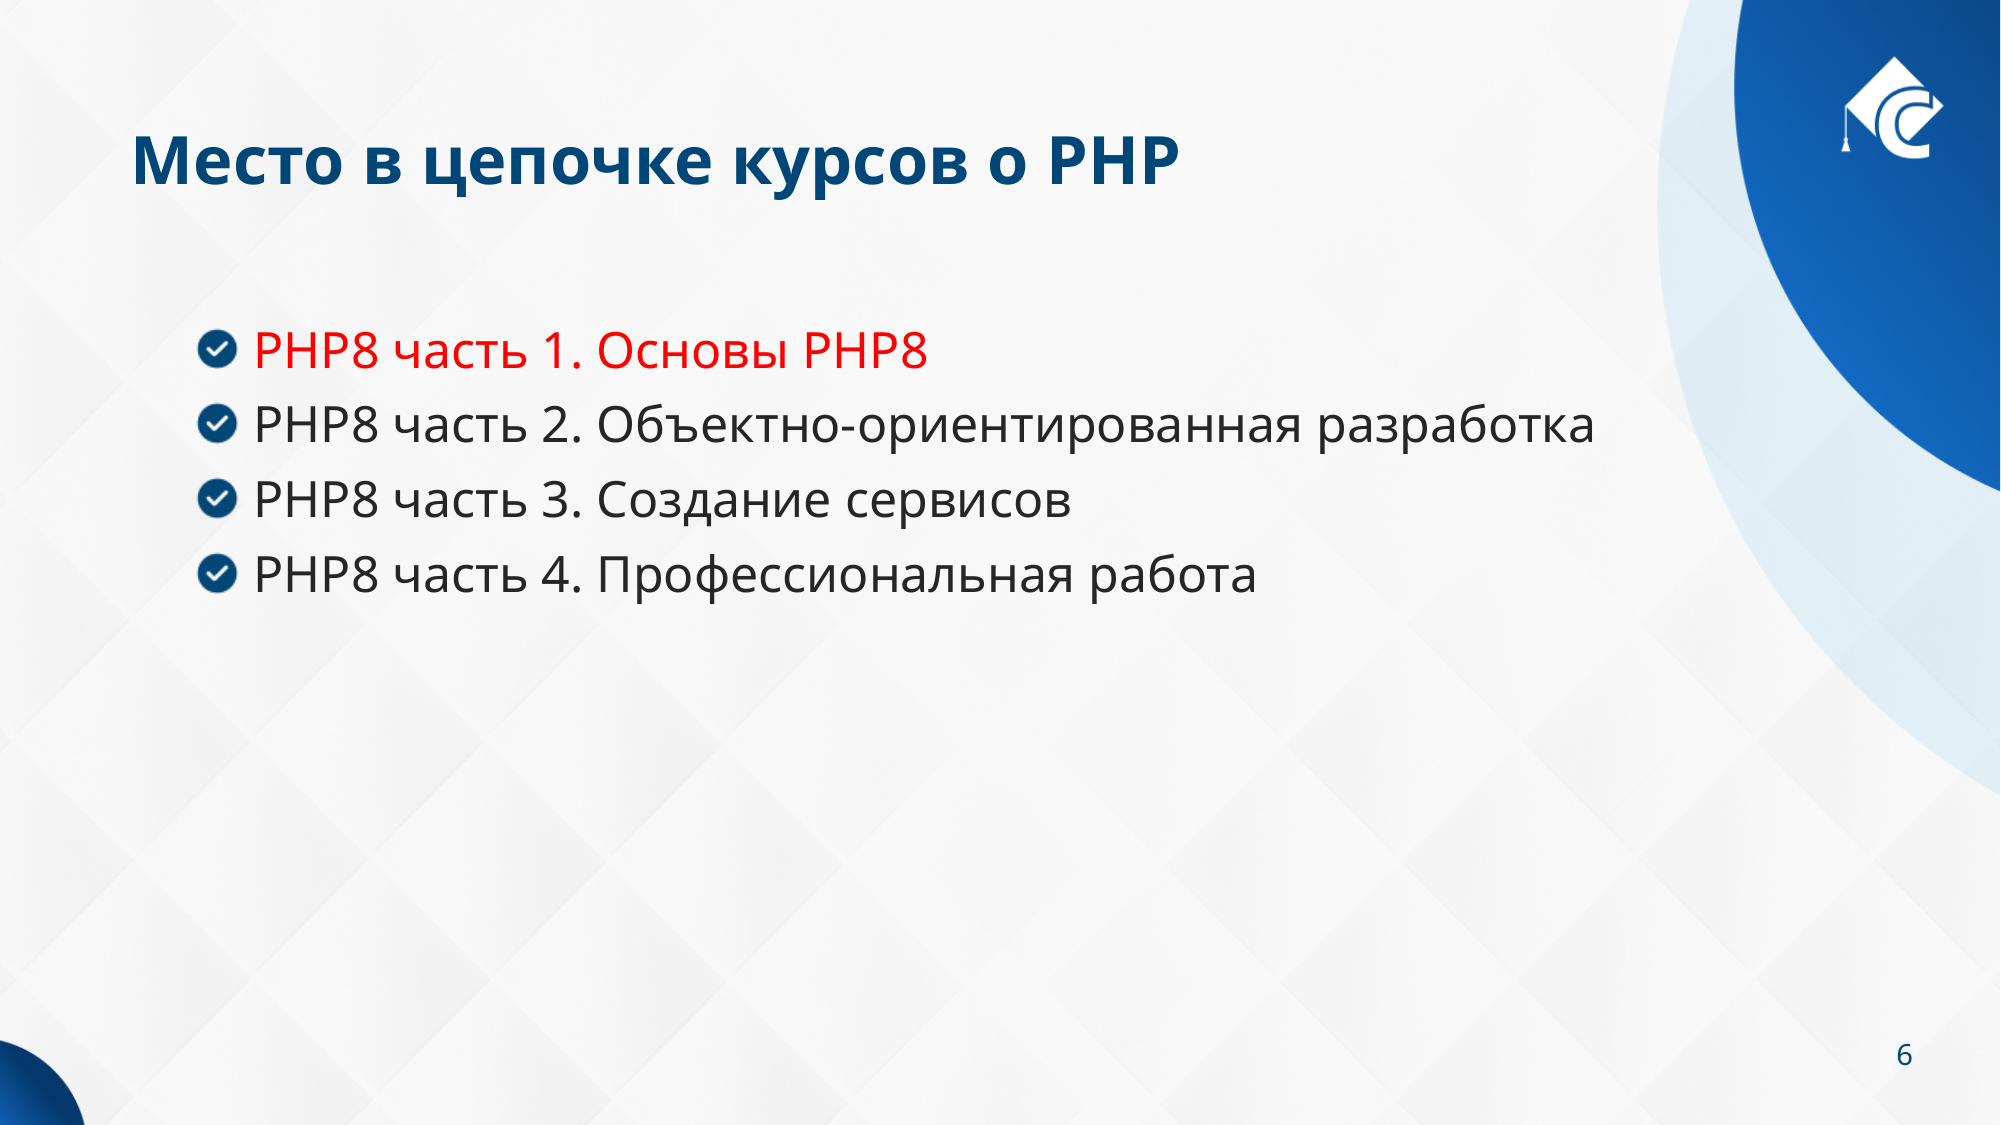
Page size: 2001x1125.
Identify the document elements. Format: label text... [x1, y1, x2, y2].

list PHP8 часть 1. Основы PHP8 PHP8 часть 2. Объектно-ориентированная разработка PHP8 часть 3. Создание сервисов PHP8 часть 4. Профессиональная работа [179, 317, 1716, 756]
slide_number 6 [1810, 1026, 1929, 1086]
picture [0, 0, 2001, 1125]
title Место в цепочке курсов о PHP [115, 59, 1652, 267]
